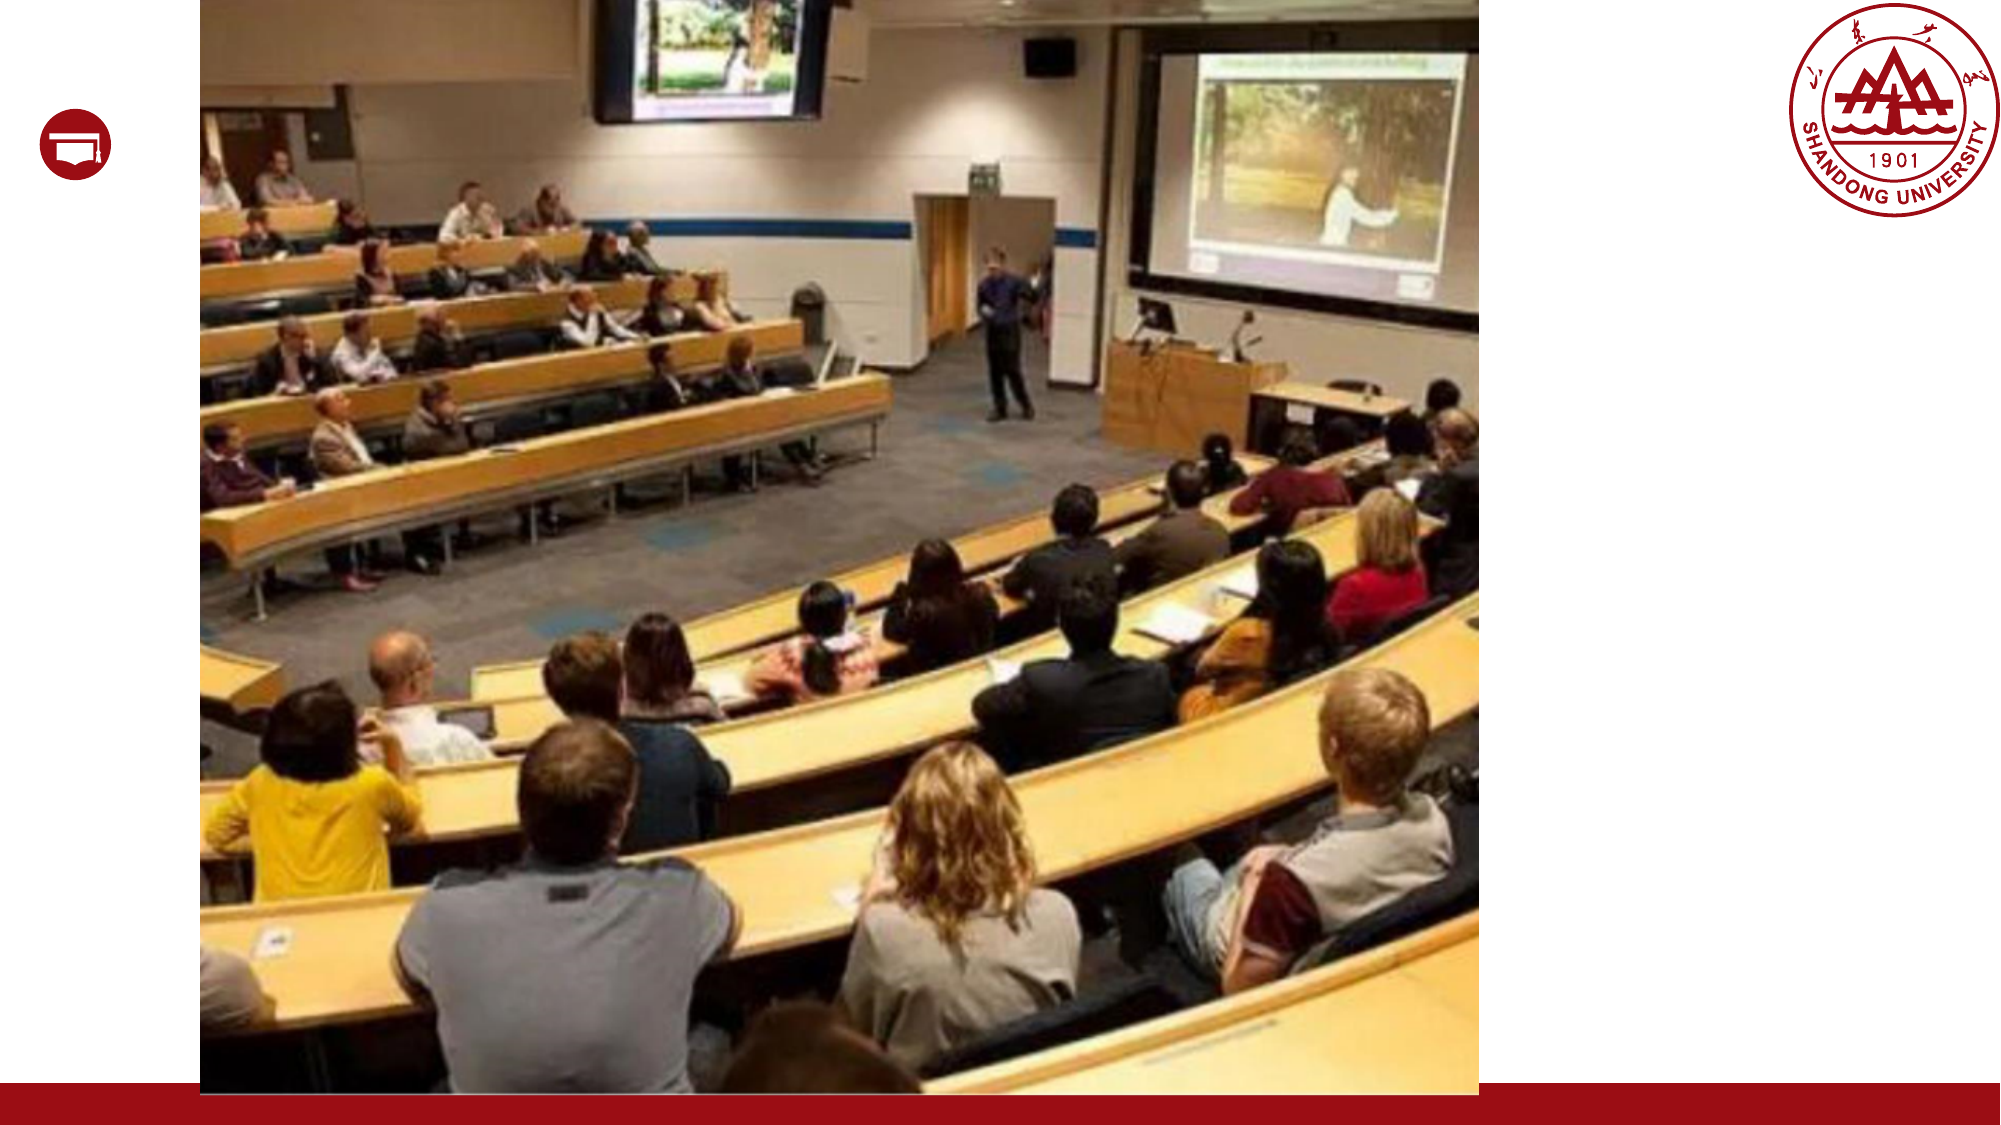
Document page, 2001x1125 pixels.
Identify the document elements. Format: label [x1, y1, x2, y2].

picture [199, 0, 1479, 1097]
